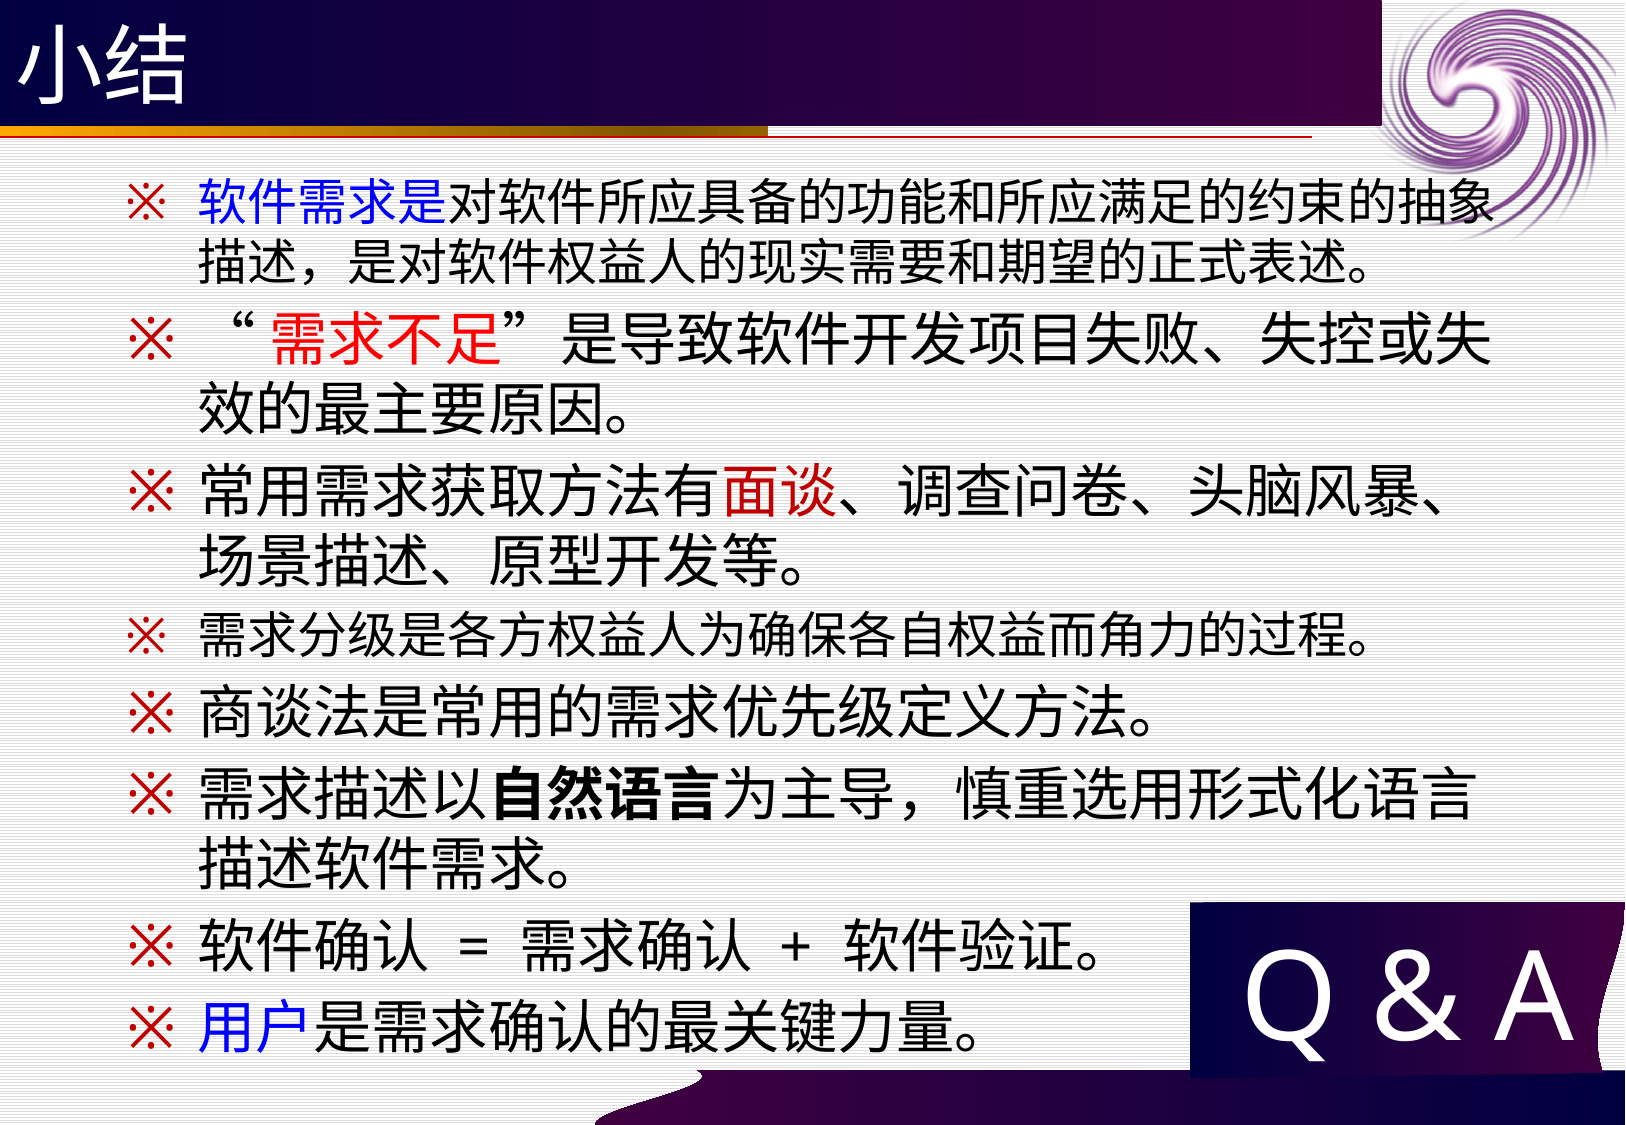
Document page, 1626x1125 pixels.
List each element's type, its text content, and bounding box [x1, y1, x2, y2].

picture [1362, 0, 1616, 244]
title 小结 [0, 0, 1382, 126]
list 软件需求是对软件所应具备的功能和所应满足的约束的抽象描述，是对软件权益人的现实需要和期望的正式表述。 “需求不足”是导致软件开发项目失败、失控或失效的最主要原因。 常用需求获取方法有面谈、调查问卷、头脑风暴、场景描述、原型开发等。 需求分级是各方权益人为确保各自权益而角力的过程。 商谈法是常用的需求优先级定义方法。 需求描述以自然语言为主导，慎重选用形式化语言描述软件需求。 软件确认 = 需求确认 + 软件验证。 用户是需求确认的最关键力量。 [100, 184, 1523, 1048]
text_box Q & A [1189, 902, 1625, 1079]
